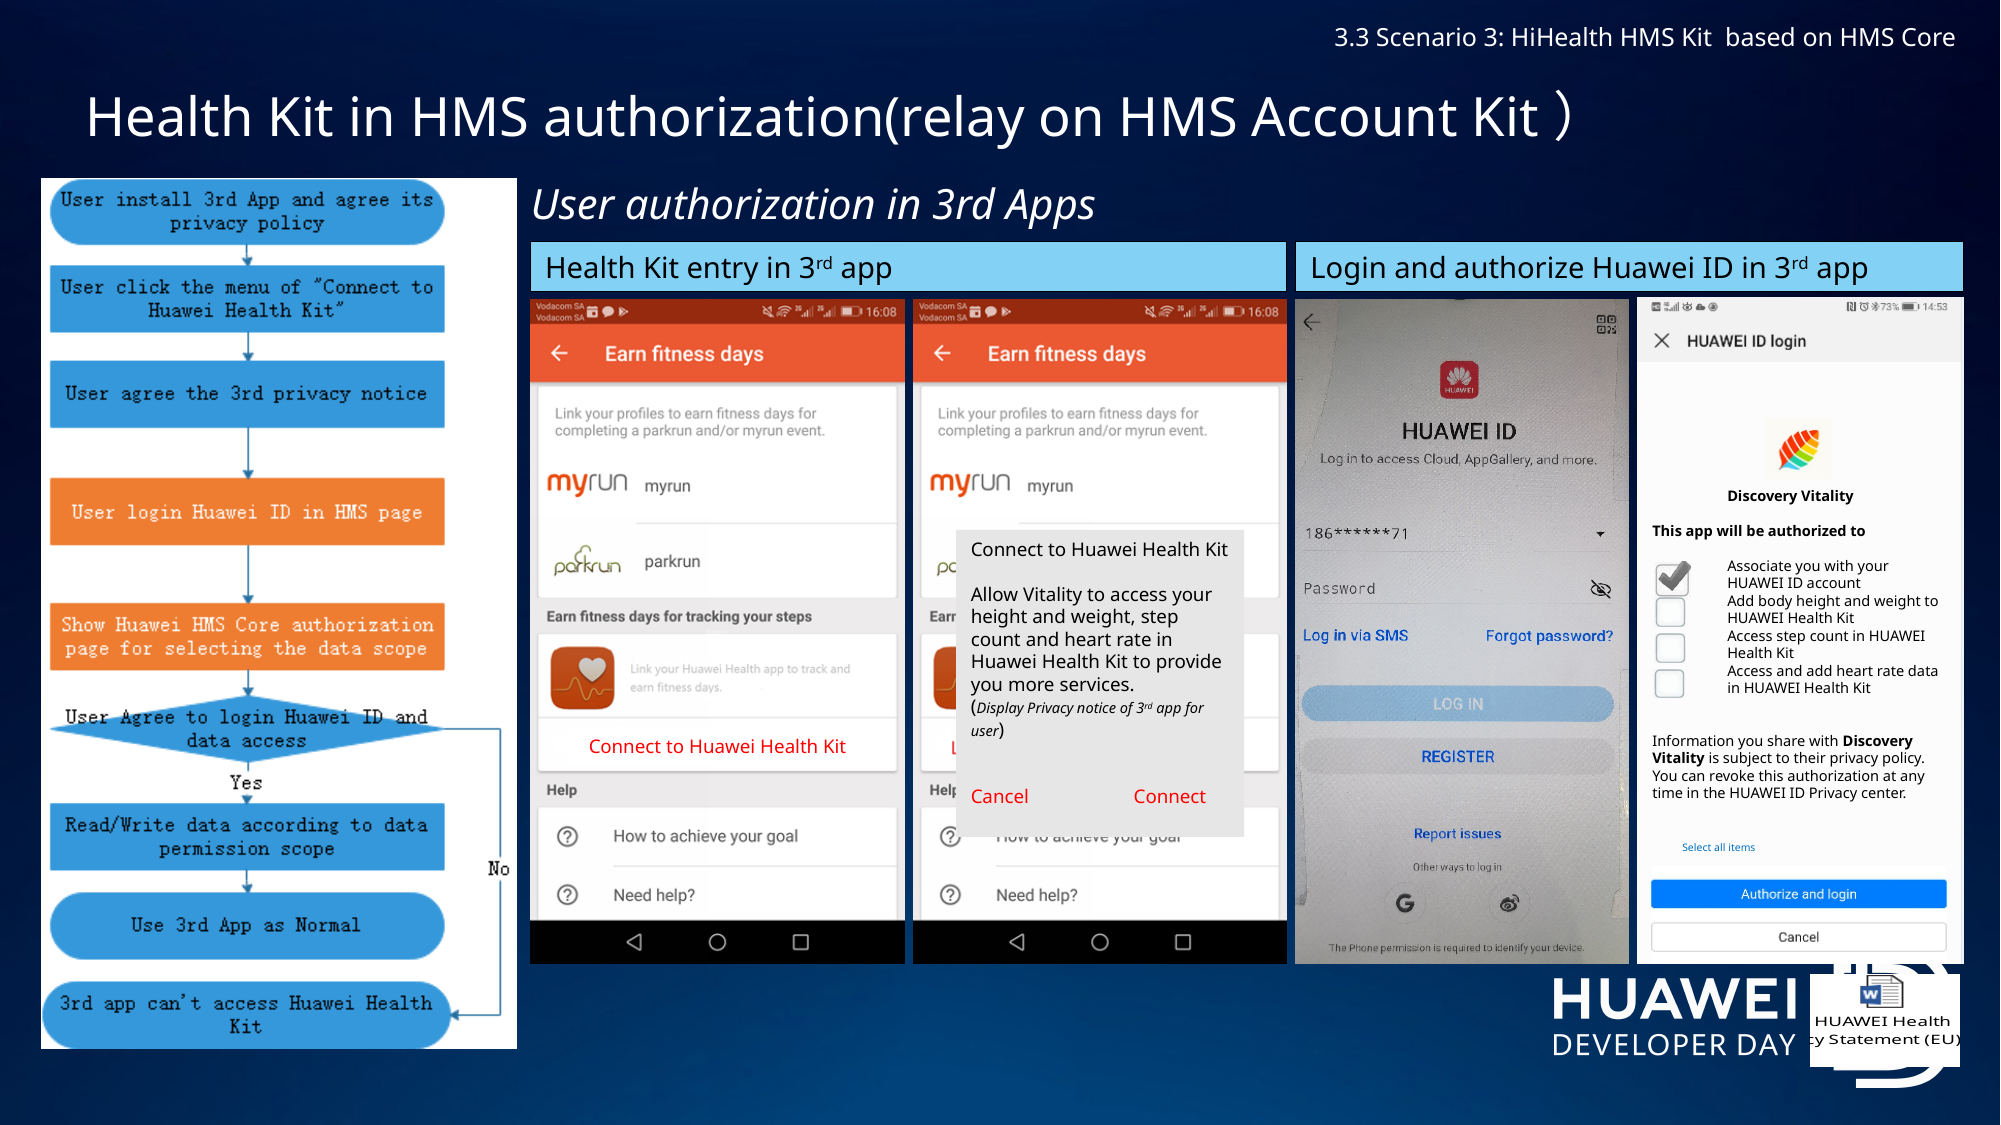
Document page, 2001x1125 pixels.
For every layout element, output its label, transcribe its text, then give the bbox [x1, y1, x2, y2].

picture [0, 0, 2000, 1125]
text_box User authorization in 3rd Apps [515, 176, 1245, 236]
text_box Health Kit entry in 3rd app [530, 241, 1287, 292]
text_box 3.3 Scenario 3: HiHealth HMS Kit based on HMS Core [1244, 0, 1972, 59]
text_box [1809, 974, 1960, 1068]
text_box Login and authorize Huawei ID in 3rd app [1295, 241, 1964, 292]
text_box Health Kit in HMS authorization(relay on HMS Account Kit） [70, 74, 1999, 155]
